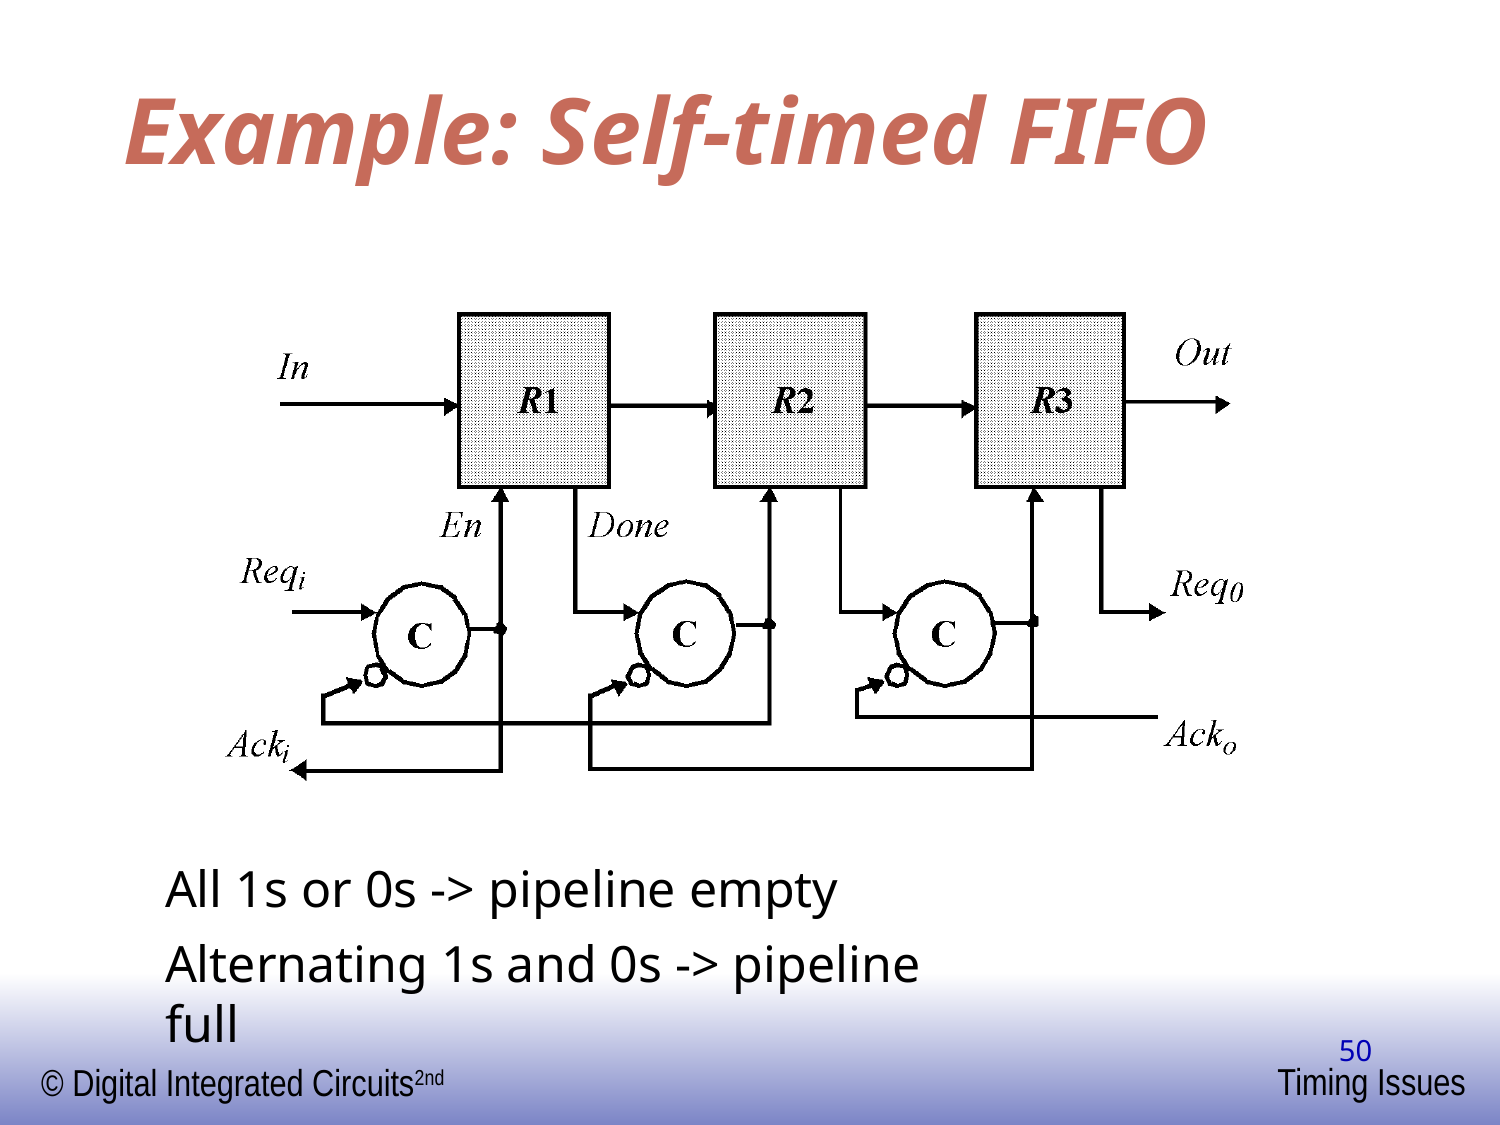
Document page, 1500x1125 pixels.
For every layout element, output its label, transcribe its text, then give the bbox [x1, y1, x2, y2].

picture [224, 312, 1247, 800]
text_box All 1s or 0s -> pipeline empty Alternating 1s and 0s -> pipeline full [150, 849, 975, 1060]
slide_number ‹#› [1074, 1025, 1388, 1100]
title Example: Self-timed FIFO [108, 72, 1384, 190]
